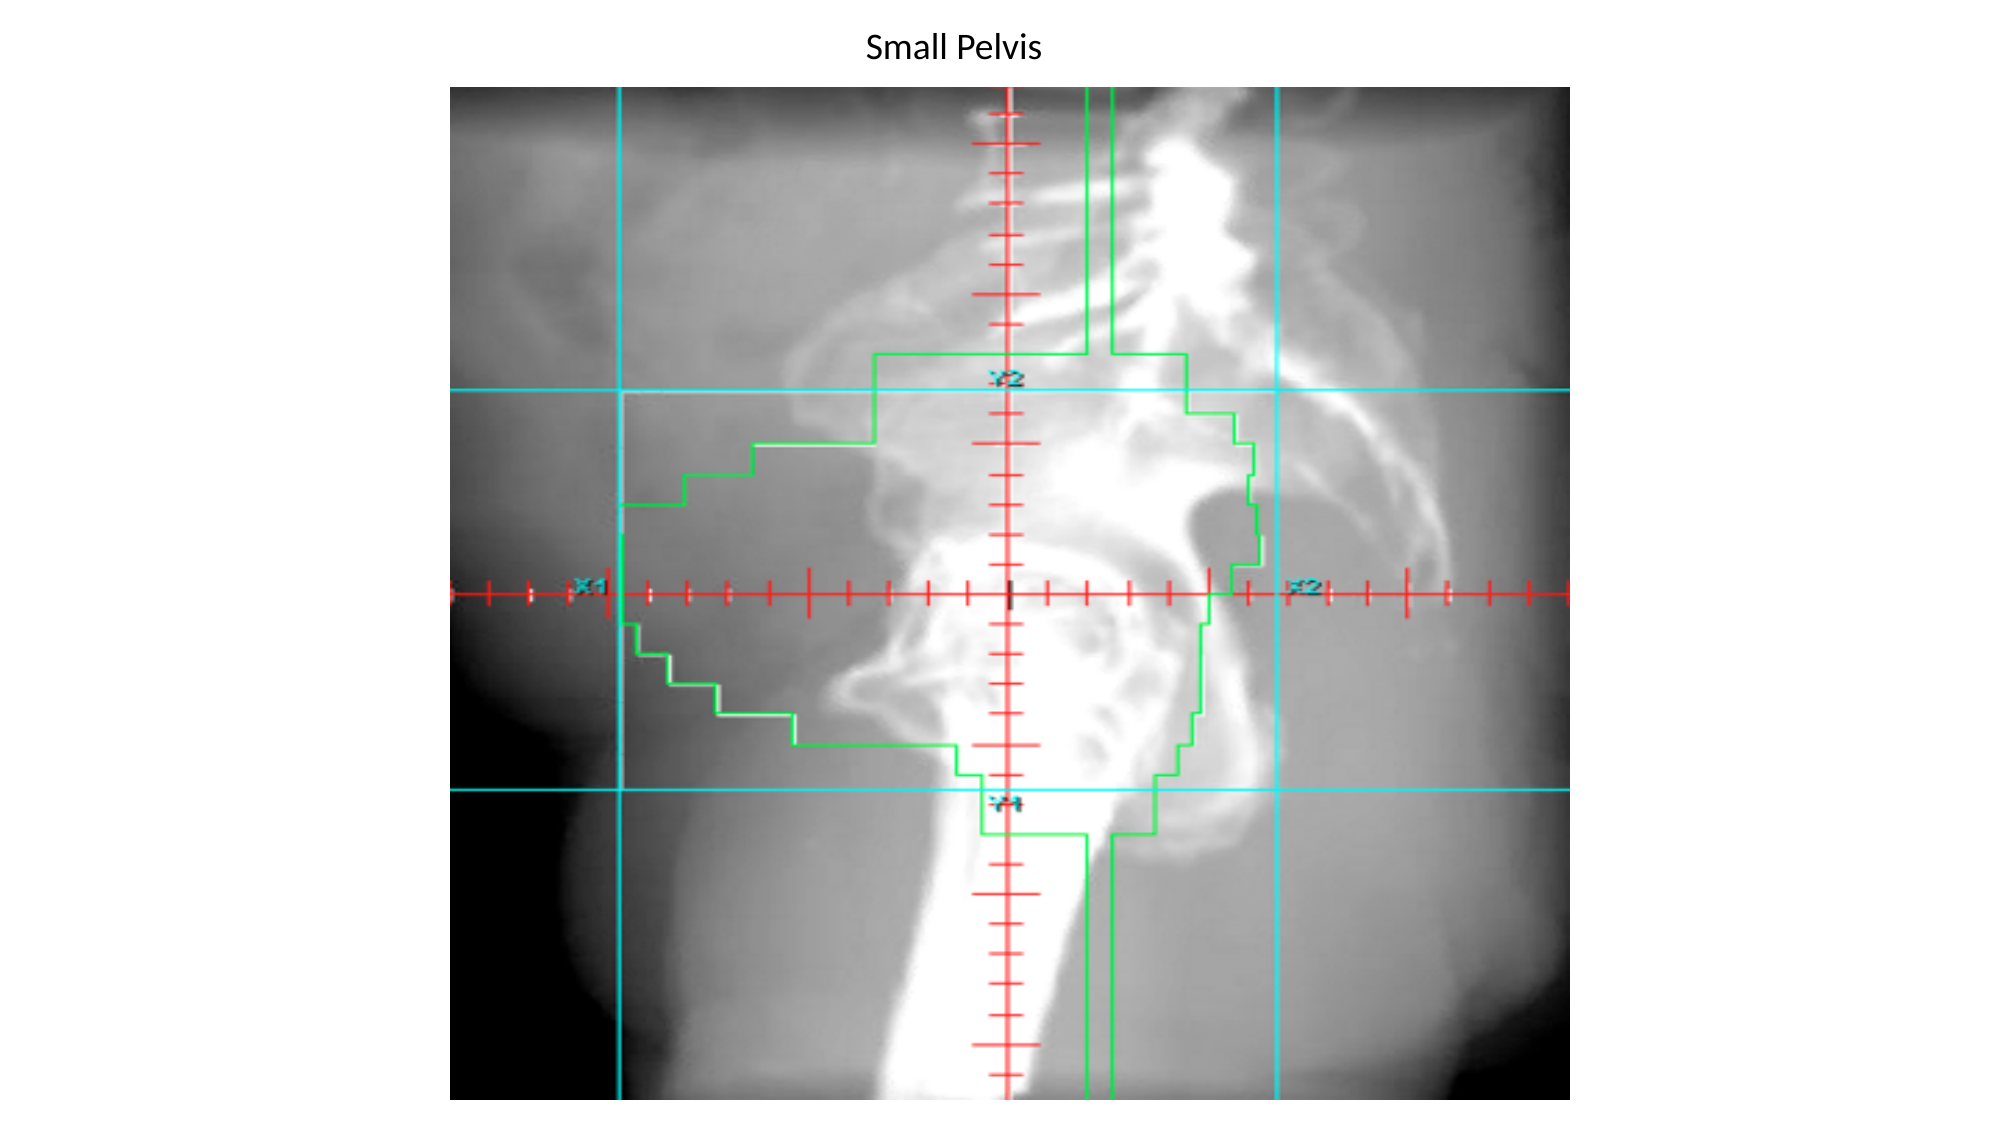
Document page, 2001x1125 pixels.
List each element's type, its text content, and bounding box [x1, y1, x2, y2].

picture [449, 87, 1570, 1100]
text_box Small Pelvis [851, 14, 1058, 74]
